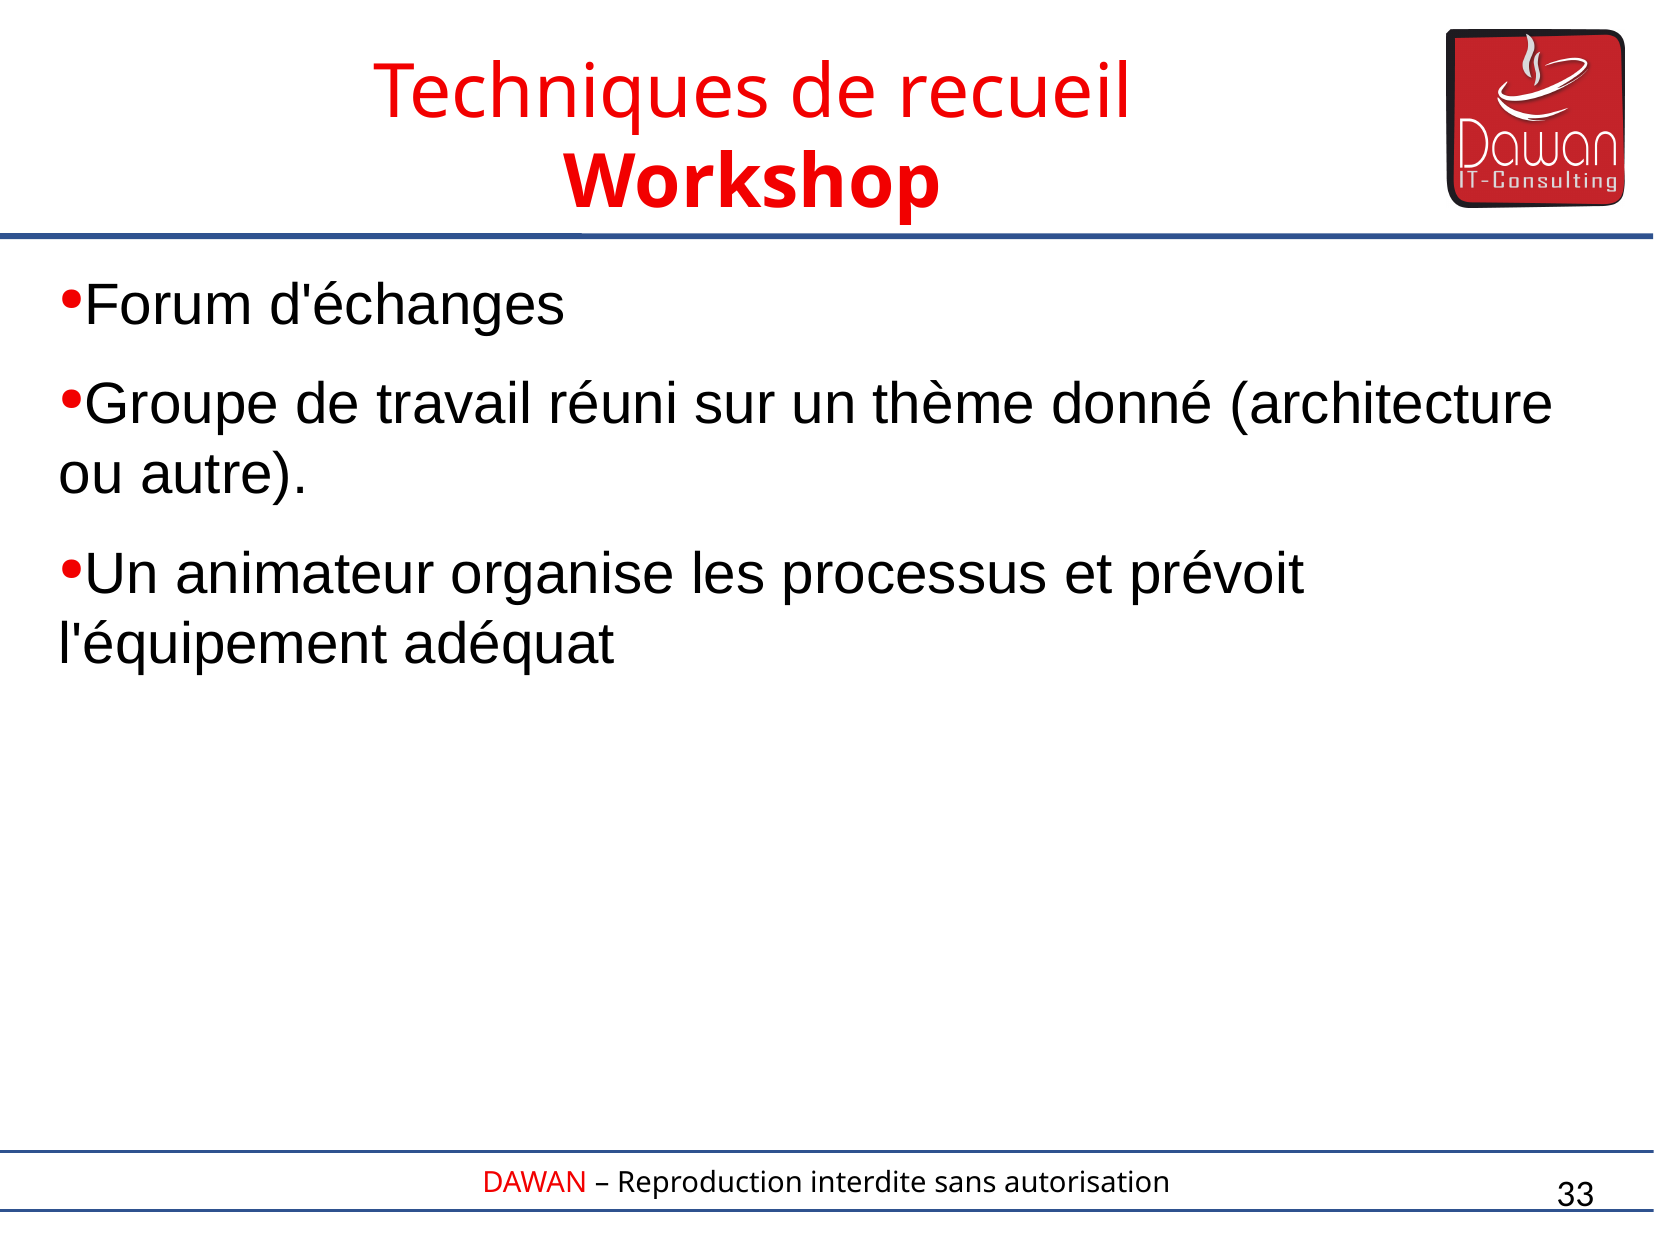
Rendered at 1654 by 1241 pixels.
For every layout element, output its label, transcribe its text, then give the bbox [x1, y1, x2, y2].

picture [1447, 29, 1625, 208]
title Techniques de recueil Workshop [59, 29, 1447, 237]
text_box 33 [1535, 1169, 1595, 1233]
list Forum d'échanges Groupe de travail réuni sur un thème donné (architecture ou autre). Un animateur organise les processus et prévoit l'équipement adéquat [59, 265, 1595, 1109]
